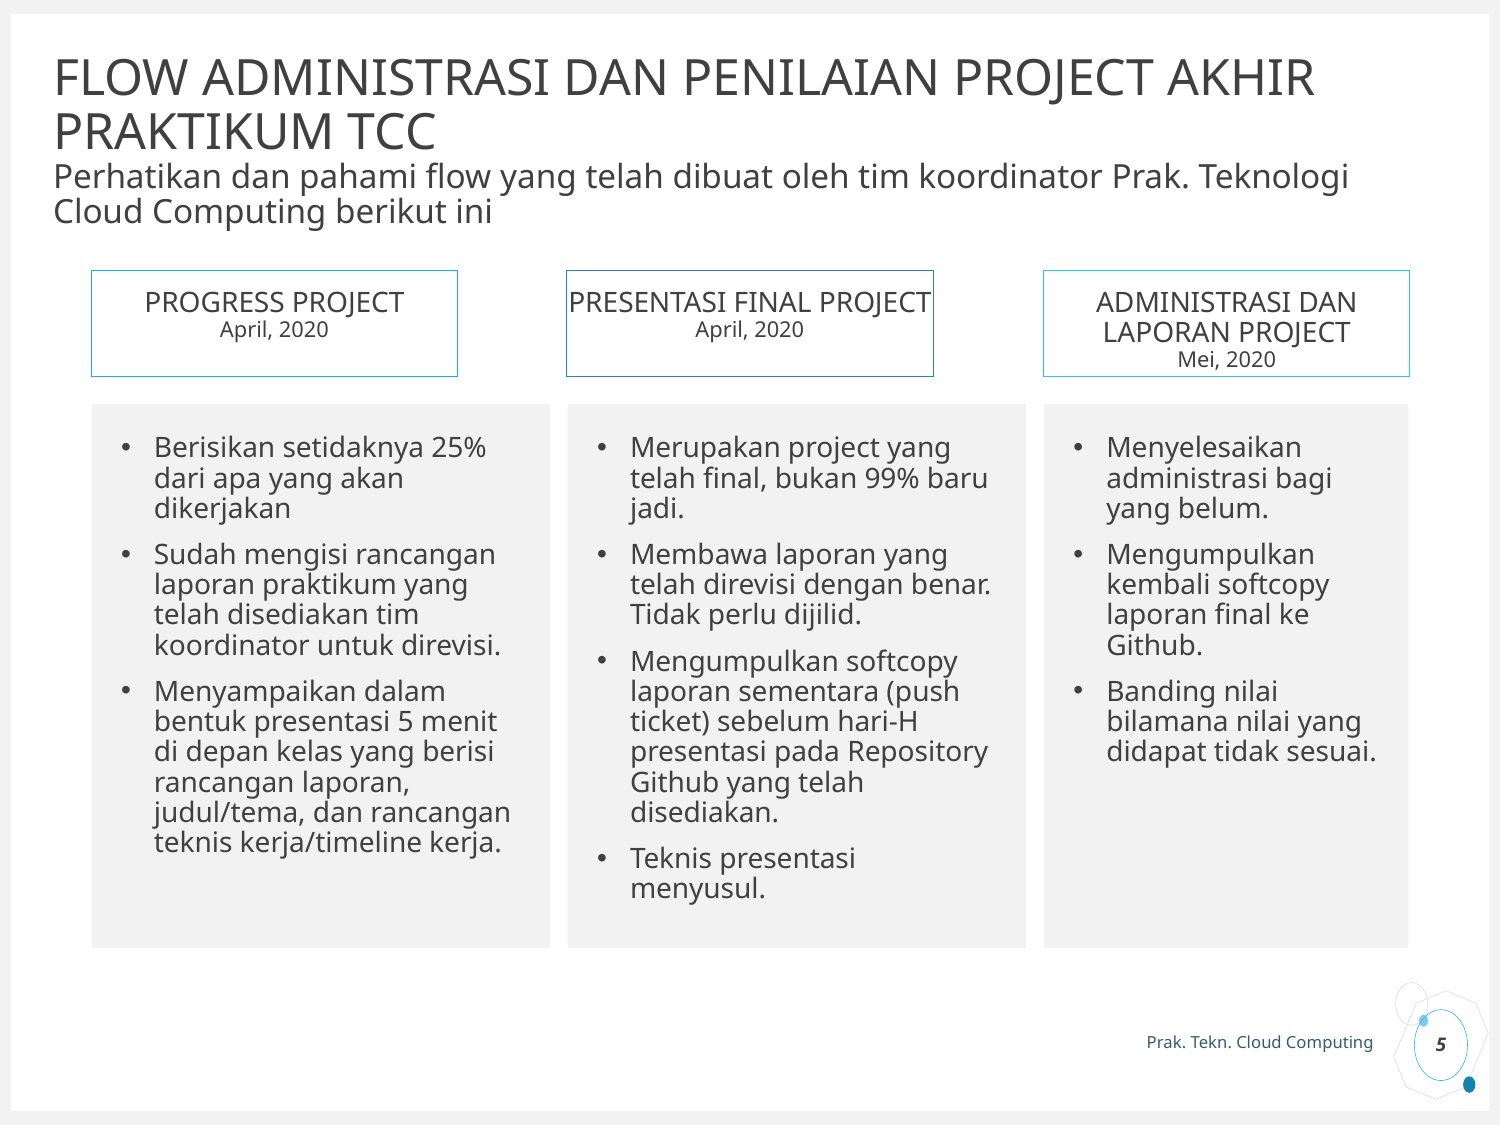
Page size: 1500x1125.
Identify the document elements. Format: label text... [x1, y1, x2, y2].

title FLOW ADMINISTRASI DAN PENILAIAN PROJECT AKHIR PRAKTIKUM TCC [53, 70, 1449, 142]
list Perhatikan dan pahami flow yang telah dibuat oleh tim koordinator Prak. Teknologi Cloud Computing berikut ini [53, 159, 1449, 253]
slide_number 5 [1414, 1009, 1468, 1081]
list Merupakan project yang telah final, bukan 99% baru jadi. Membawa laporan yang telah direvisi dengan benar. Tidak perlu dijilid. Mengumpulkan softcopy laporan sementara (push ticket) sebelum hari-H presentasi pada Repository Github yang telah disediakan. Teknis presentasi menyusul. [567, 404, 1027, 948]
list Berisikan setidaknya 25% dari apa yang akan dikerjakan Sudah mengisi rancangan laporan praktikum yang telah disediakan tim koordinator untuk direvisi. Menyampaikan dalam bentuk presentasi 5 menit di depan kelas yang berisi rancangan laporan, judul/tema, dan rancangan teknis kerja/timeline kerja. [91, 404, 550, 948]
list PRESENTASI FINAL PROJECT April, 2020 [566, 270, 934, 377]
list ADMINISTRASI DAN LAPORAN PROJECT Mei, 2020 [1043, 270, 1410, 377]
list PROGRESS PROJECT April, 2020 [91, 270, 458, 377]
list Menyelesaikan administrasi bagi yang belum. Mengumpulkan kembali softcopy laporan final ke Github. Banding nilai bilamana nilai yang didapat tidak sesuai. [1043, 404, 1409, 948]
